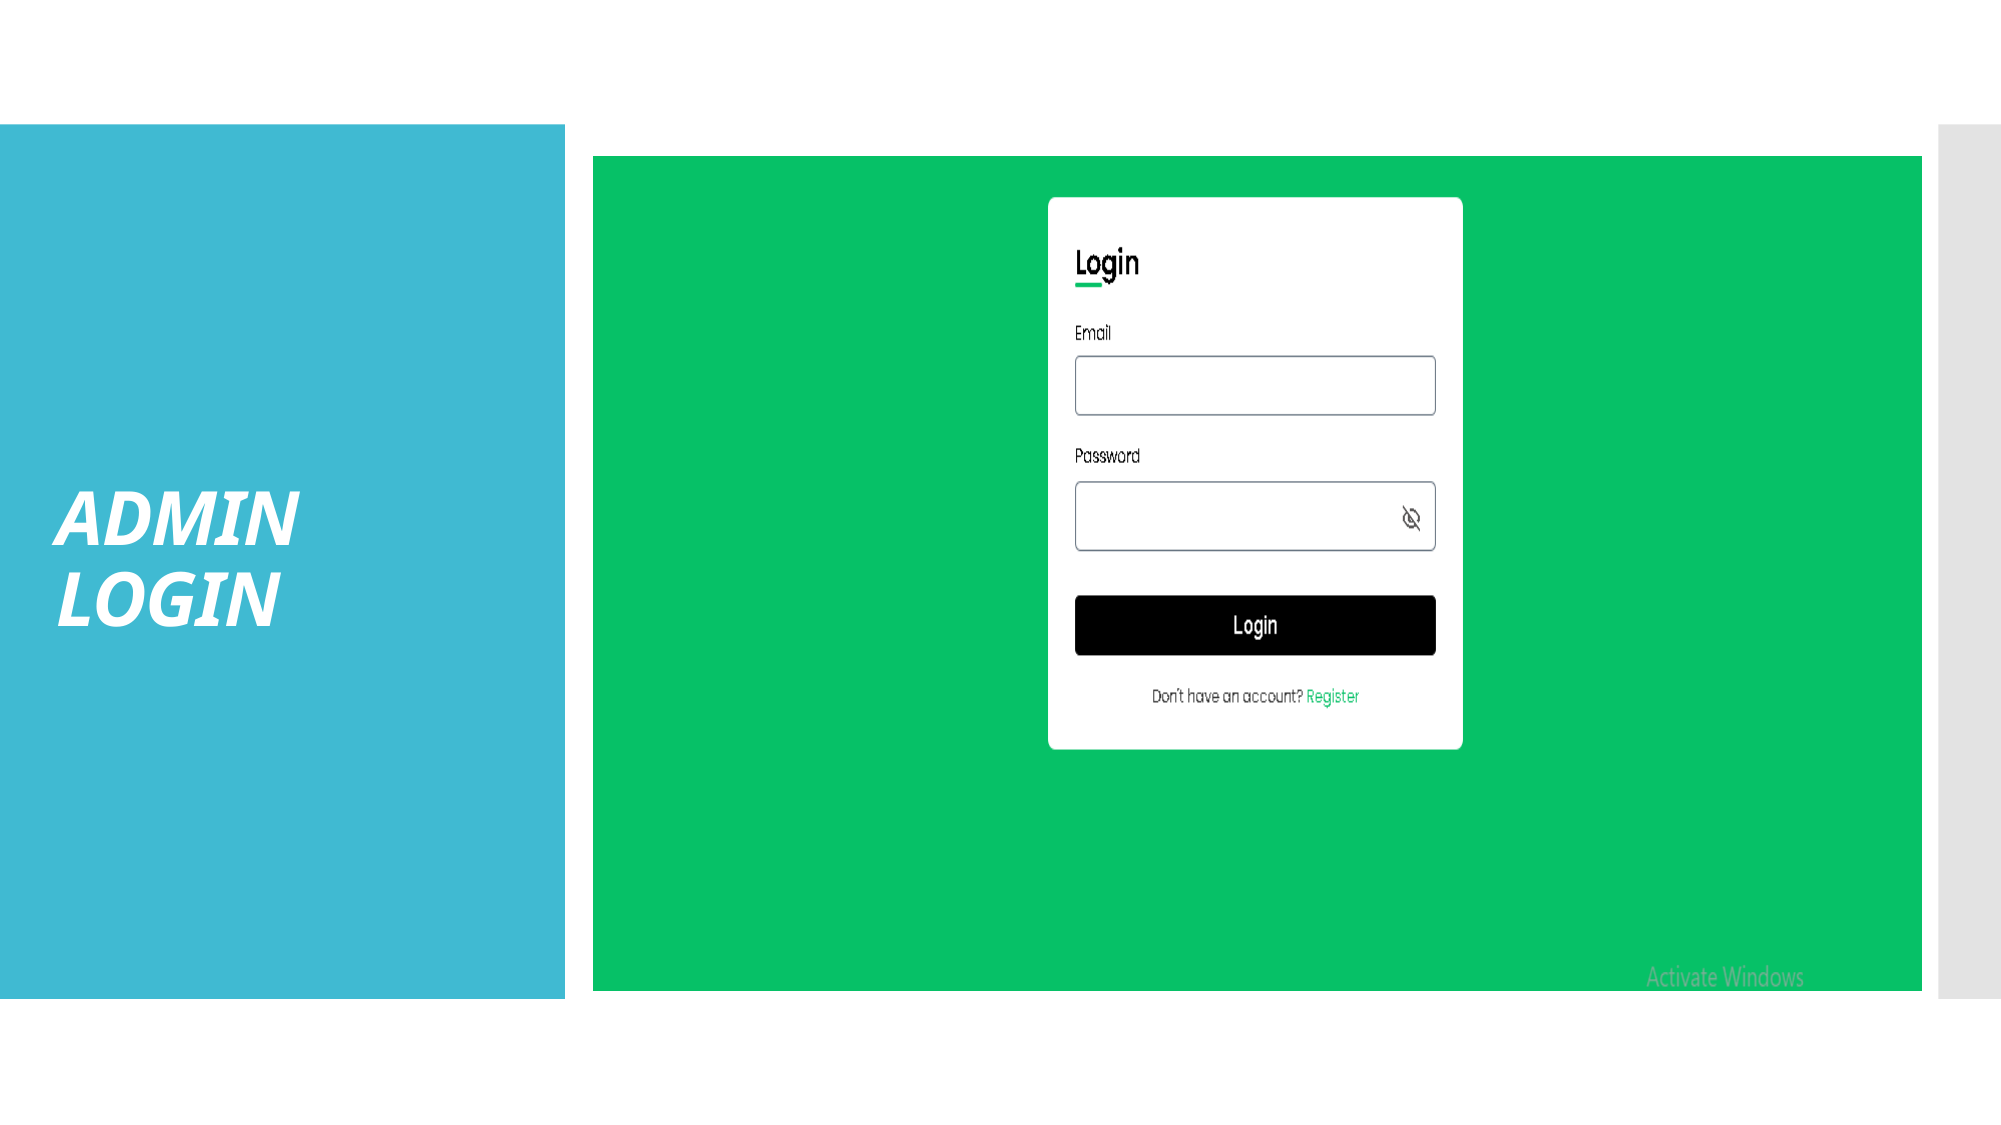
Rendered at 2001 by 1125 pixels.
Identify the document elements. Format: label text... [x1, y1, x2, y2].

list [593, 156, 1923, 991]
title ADMIN LOGIN [41, 184, 525, 940]
